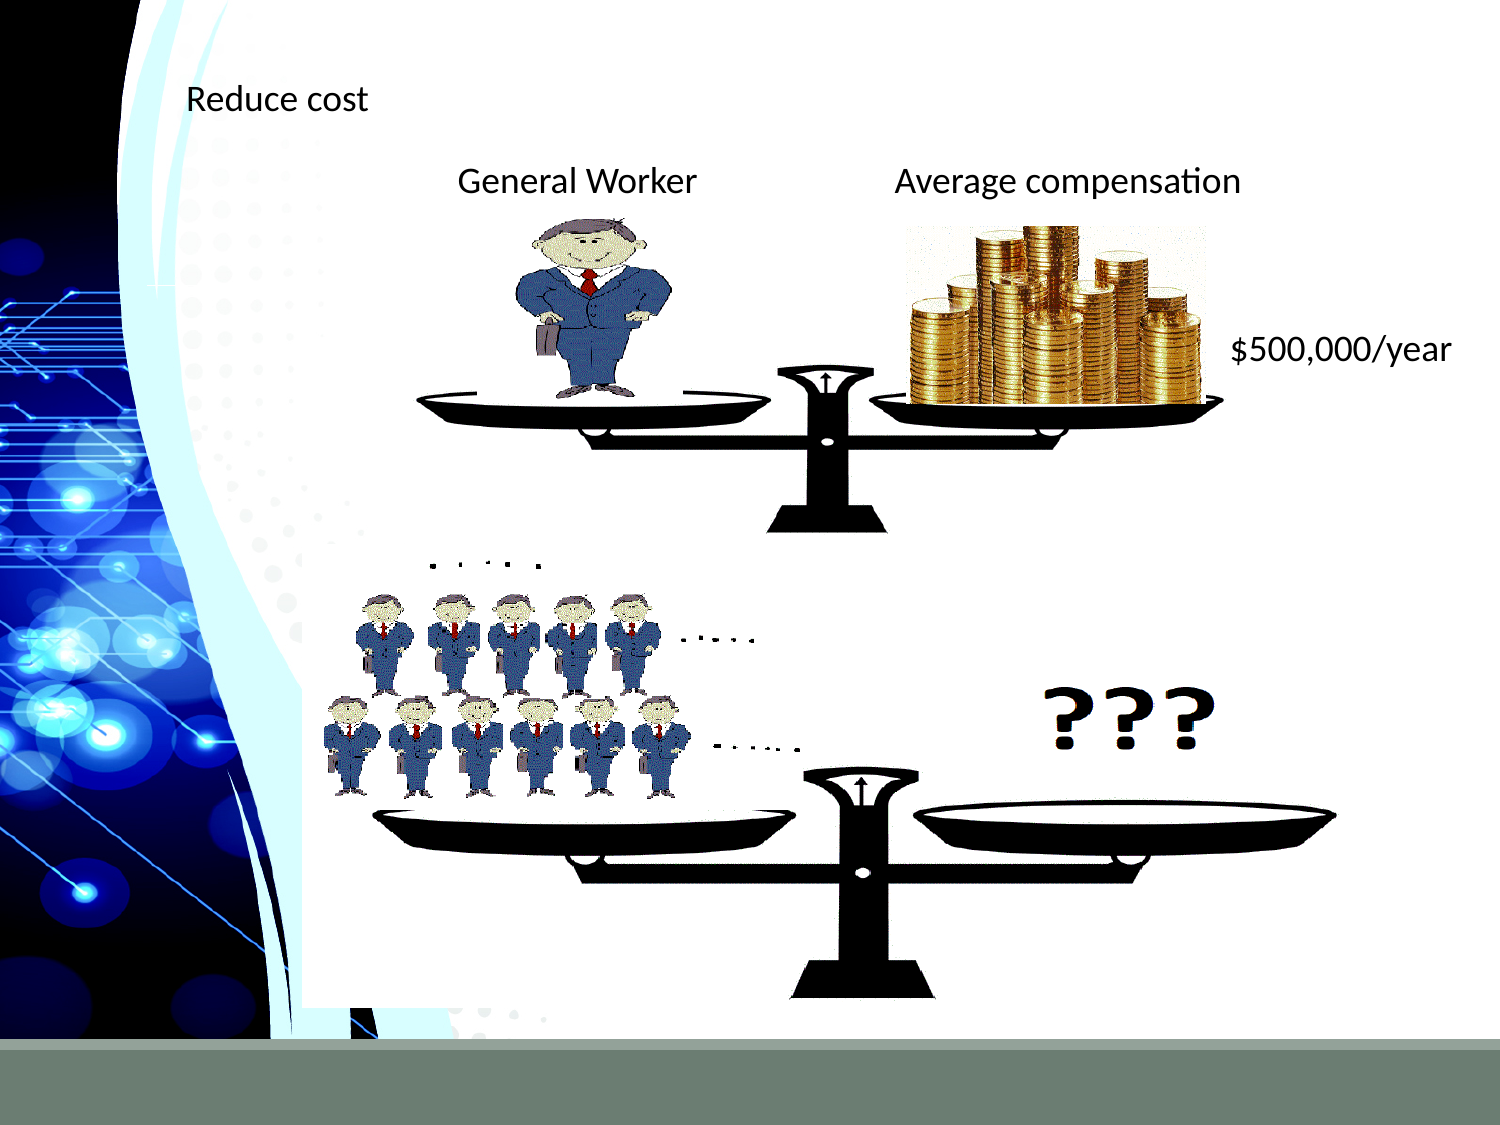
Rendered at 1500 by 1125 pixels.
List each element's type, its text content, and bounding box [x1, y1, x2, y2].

text_box General Worker [442, 148, 715, 208]
text_box $500,000/year [1263, 316, 1471, 377]
text_box Reduce cost [171, 66, 491, 127]
text_box Average compensation [879, 148, 1329, 209]
picture [0, 0, 1500, 1039]
